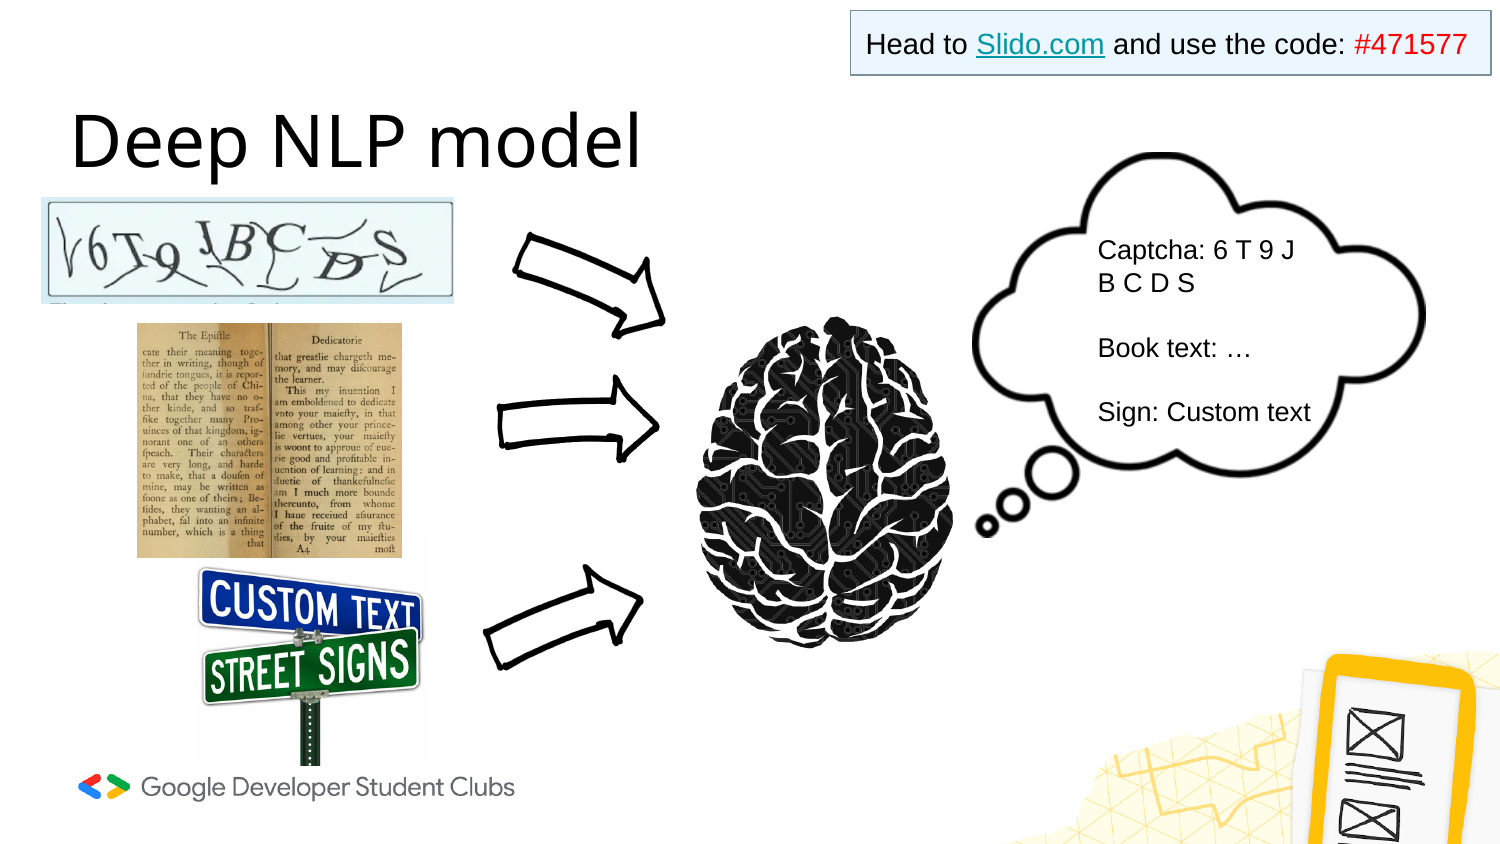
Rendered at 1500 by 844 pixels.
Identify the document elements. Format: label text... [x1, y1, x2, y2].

picture [0, 0, 1500, 844]
text_box Head to Slido.com and use the code: #471577 [850, 10, 1492, 76]
title Deep NLP model [54, 79, 1406, 251]
